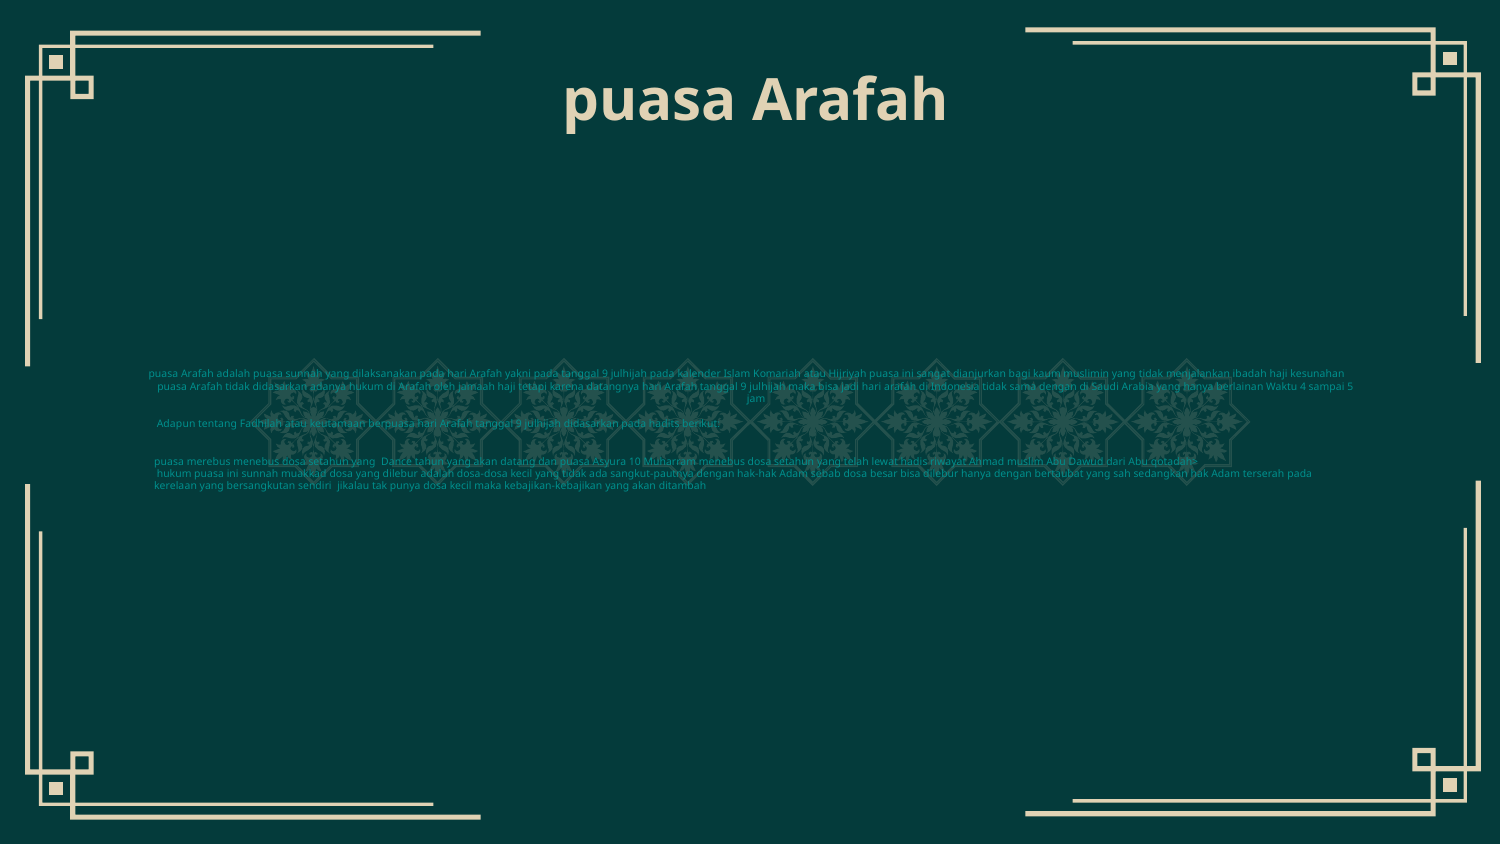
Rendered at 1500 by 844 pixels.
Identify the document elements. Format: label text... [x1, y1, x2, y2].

title puasa Arafah [123, 32, 1388, 162]
subtitle puasa Arafah adalah puasa sunnah yang dilaksanakan pada hari Arafah yakni pada tanggal 9 julhijah pada kalender Islam Komariah atau Hijriyah puasa ini sangat dianjurkan bagi kaum muslimin yang tidak menjalankan ibadah haji kesunahan puasa Arafah tidak didasarkan adanya hukum di Arafah oleh jamaah haji tetapi karena datangnya hari Arafah tanggal 9 julhijah maka bisa jadi hari arafah di Indonesia tidak sama dengan di Saudi Arabia yang hanya berlainan Waktu 4 sampai 5 jam Adapun tentang Fadhilah atau keutamaan berpuasa hari Arafah tanggal 9 julhijah didasarkan pada hadits berikut: puasa merebus menebus dosa setahun yang Dance tahun yang akan datang dan puasa Asyura 10 Muharram menebus dosa setahun yang telah lewat hadis riwayat Ahmad muslim Abu Dawud dari Abu qotadah> hukum puasa ini sunnah muakkad dosa yang dilebur adalah dosa-dosa kecil yang tidak ada sangkut-pautnya dengan hak-hak Adam sebab dosa besar bisa dilebur hanya dengan bertaubat yang sah sedangkan hak Adam terserah pada kerelaan yang bersangkutan sendiri jikalau tak punya dosa kecil maka kebajikan-kebajikan yang akan ditambah [112, 351, 1376, 512]
